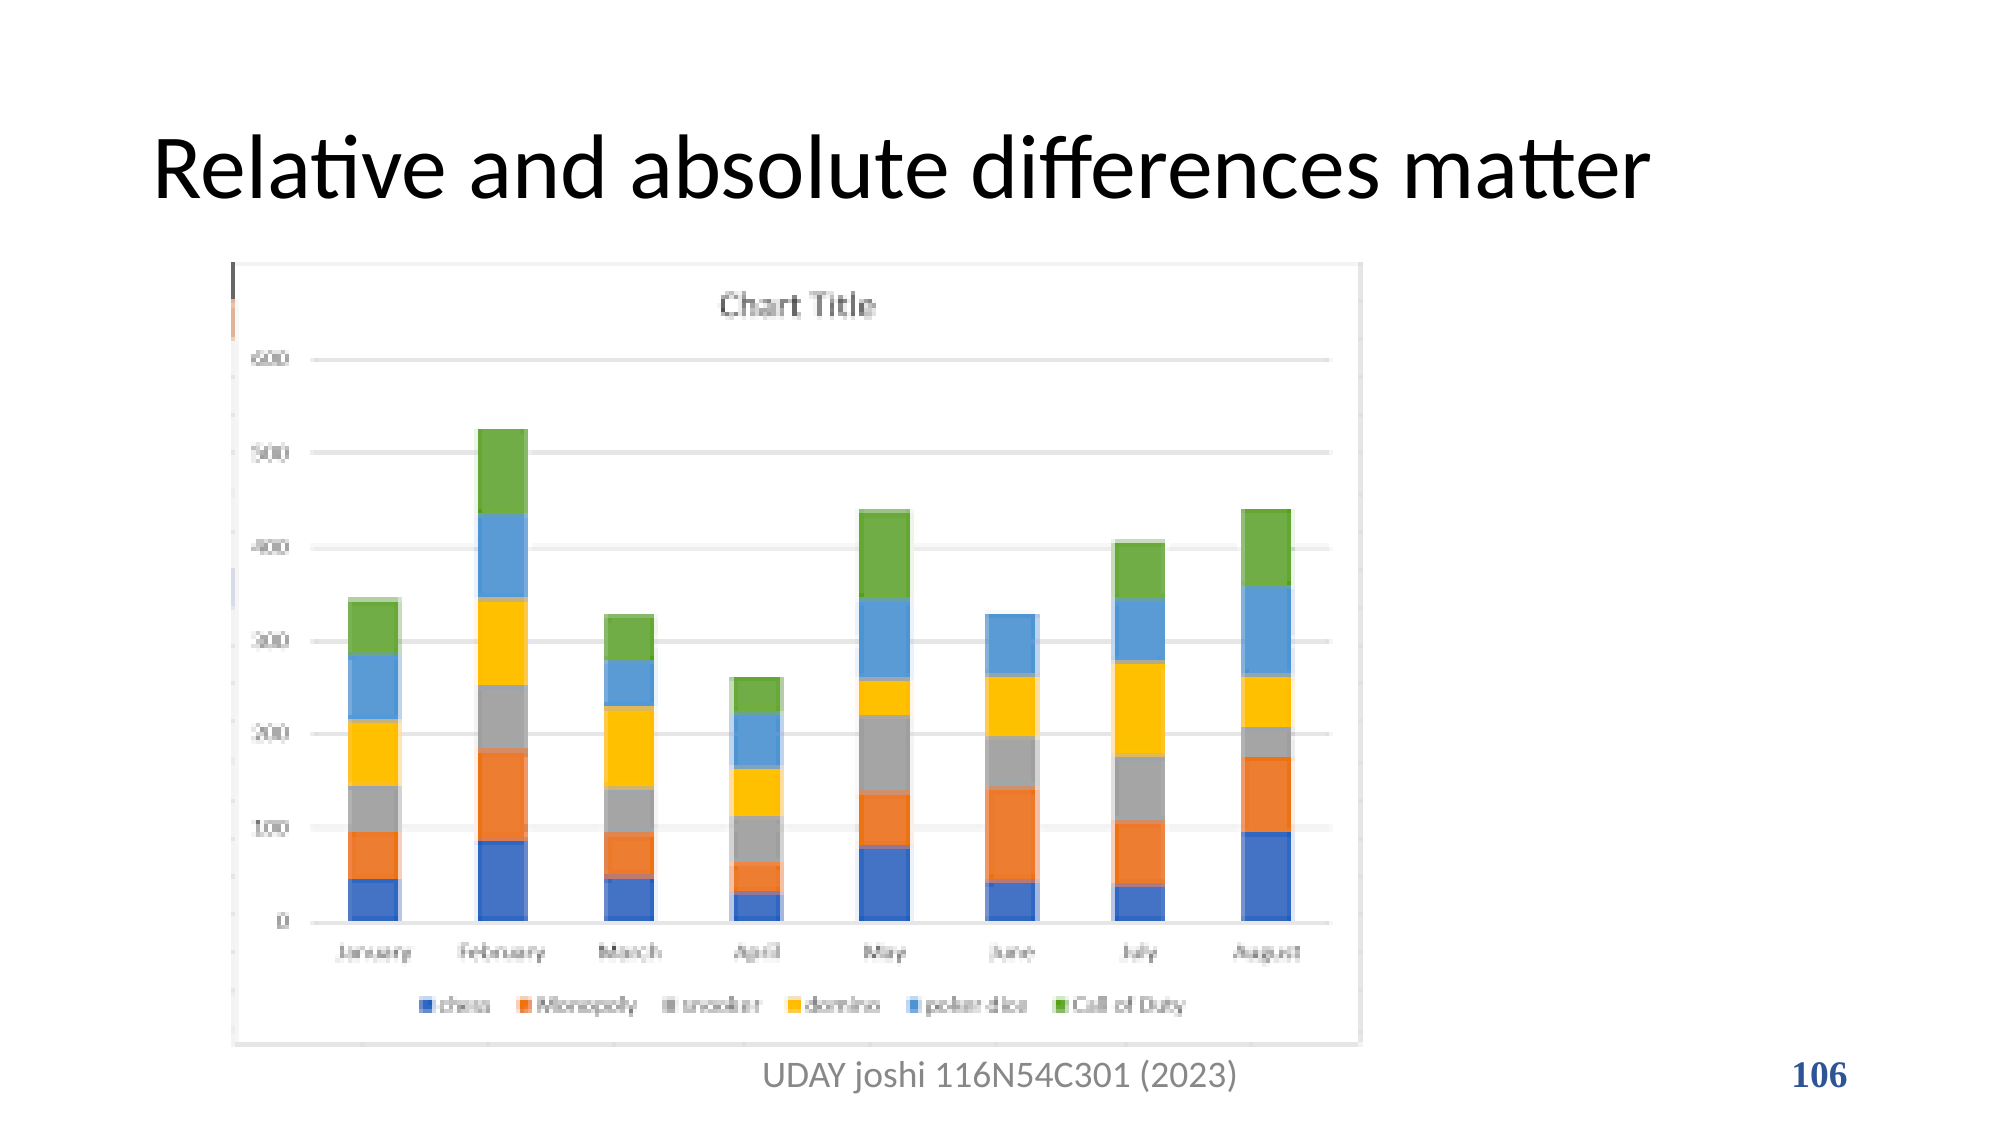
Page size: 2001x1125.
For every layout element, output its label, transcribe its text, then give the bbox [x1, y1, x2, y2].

title Relative and absolute differences matter [137, 59, 1863, 278]
footer UDAY joshi 116N54C301 (2023) [662, 1055, 1338, 1103]
picture [231, 262, 1364, 1047]
slide_number 106 [1412, 1042, 1863, 1103]
